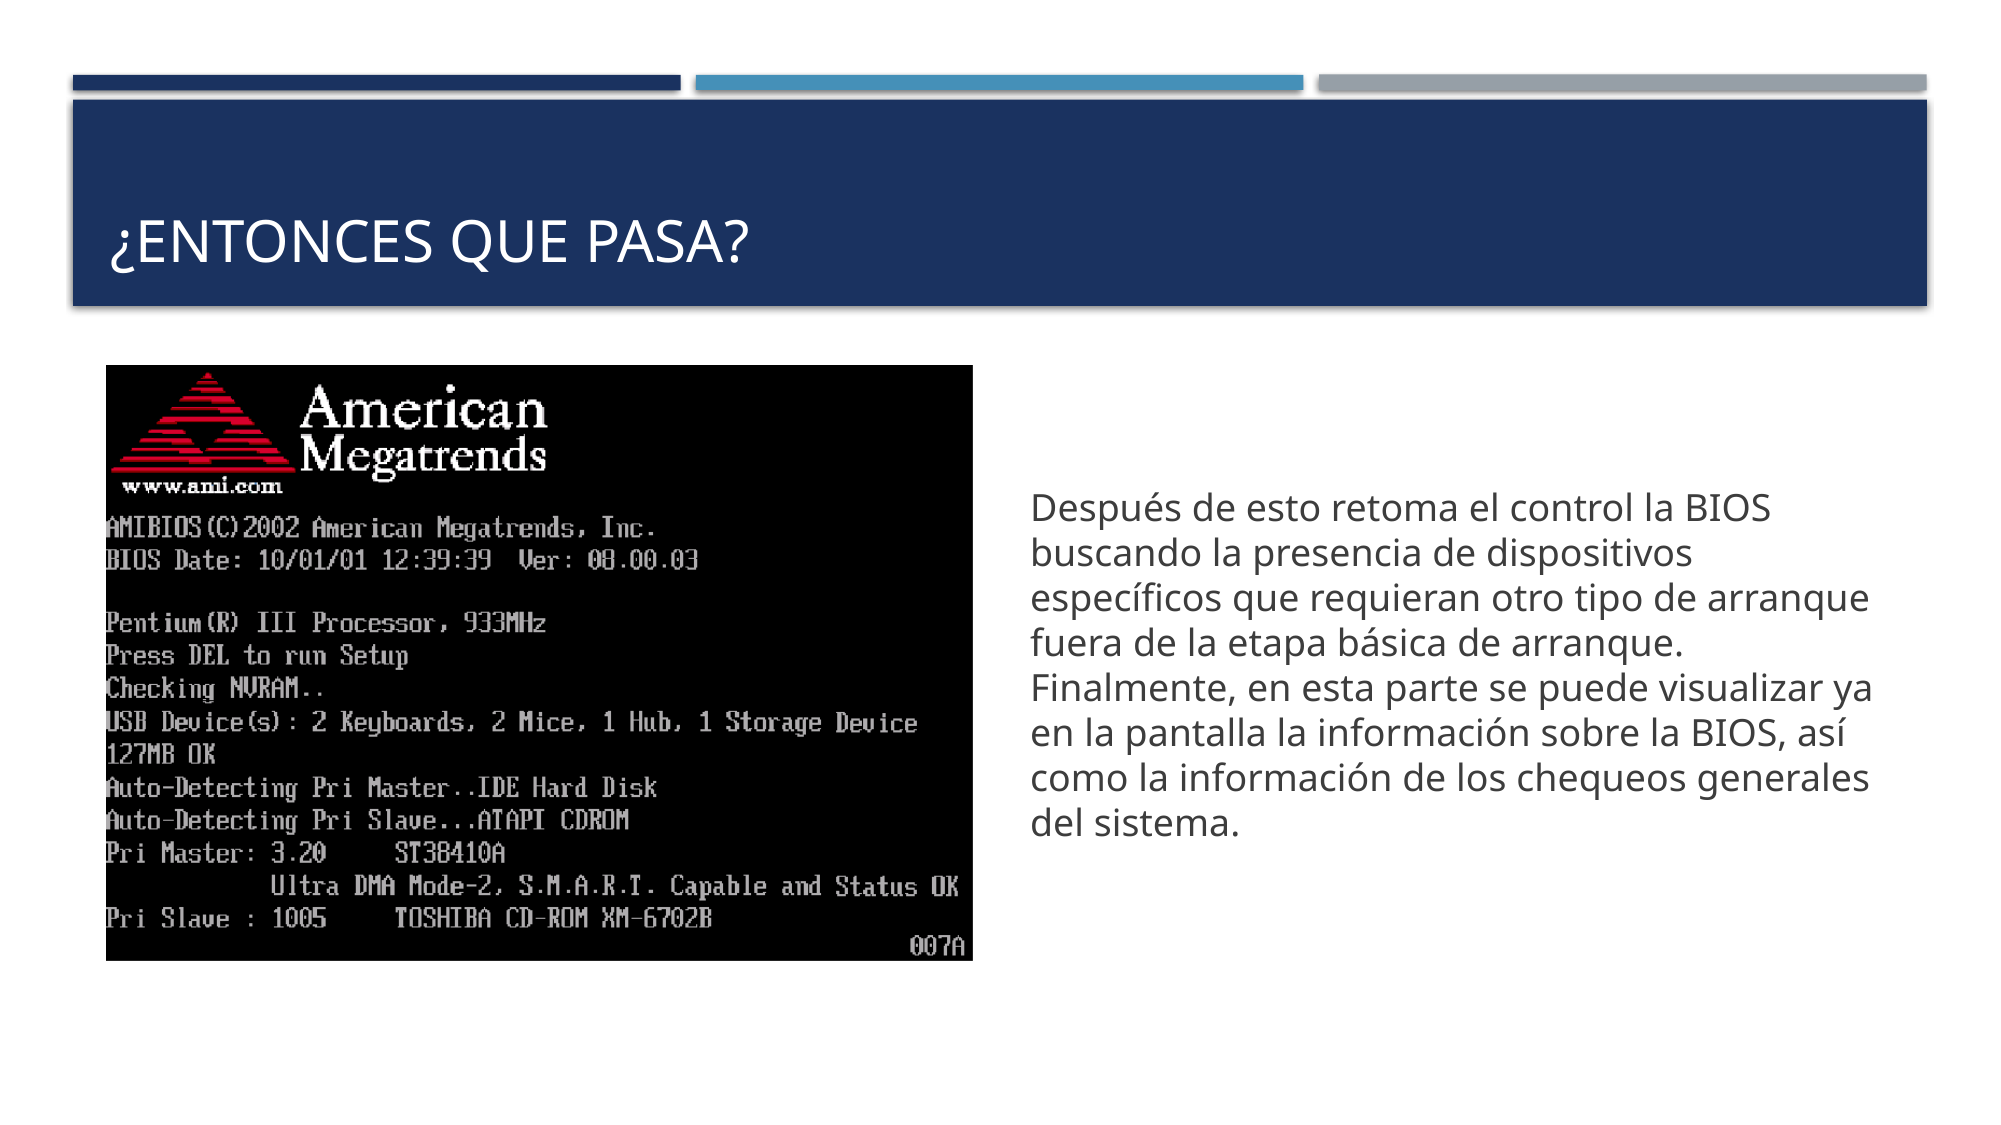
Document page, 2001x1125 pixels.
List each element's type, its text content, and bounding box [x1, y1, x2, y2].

picture [105, 364, 974, 962]
list Después de esto retoma el control la BIOS buscando la presencia de dispositivos específicos que requieran otro tipo de arranque fuera de la etapa básica de arranque. Finalmente, en esta parte se puede visualizar ya en la pantalla la información sobre la BIOS, así como la información de los chequeos generales del sistema. [1015, 365, 1905, 962]
title ¿Entonces que pasa? [95, 119, 1905, 282]
